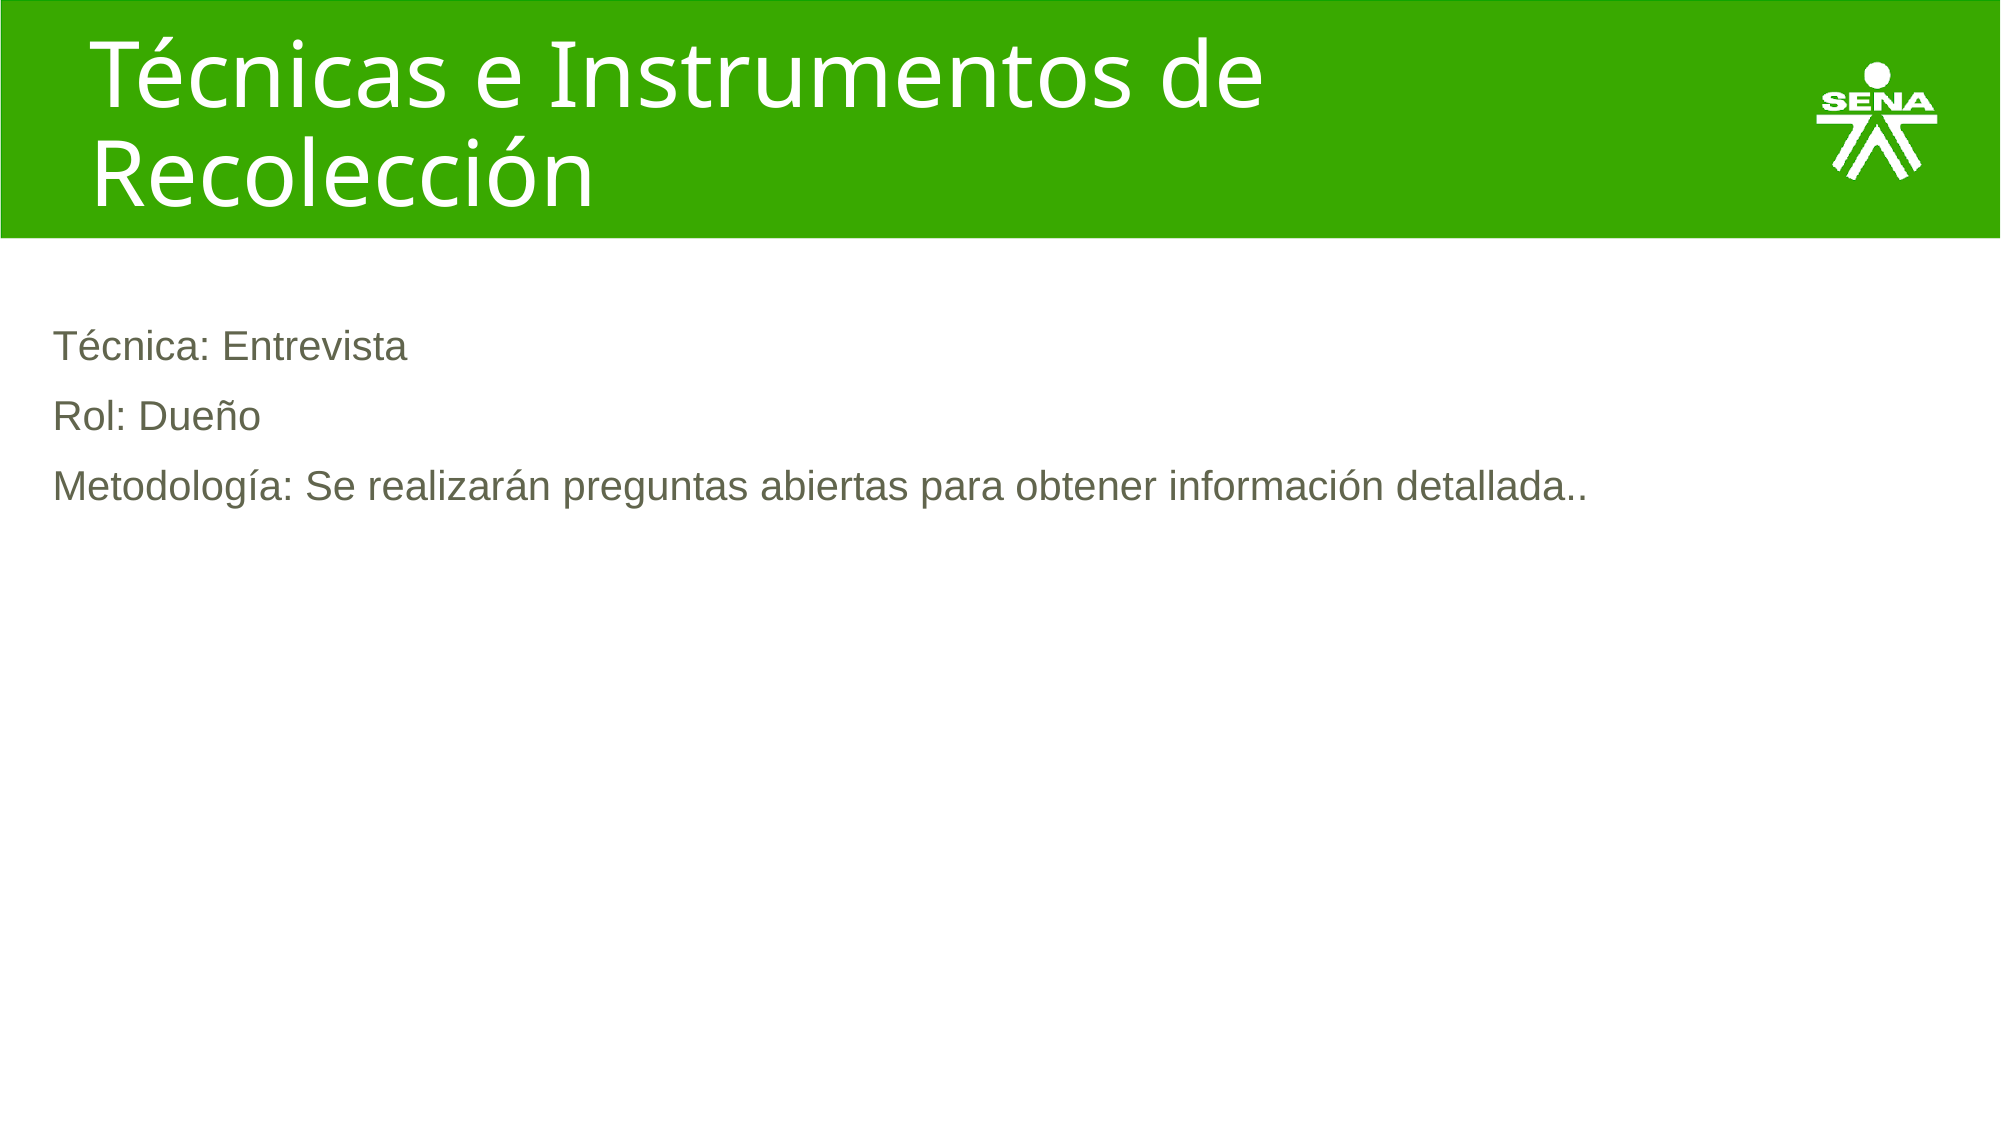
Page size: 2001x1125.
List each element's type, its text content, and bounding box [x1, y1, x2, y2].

picture [0, 0, 2001, 1125]
text_box Técnica: Entrevista Rol: Dueño Metodología: Se realizarán preguntas abiertas para obtener información detallada.. [0, 283, 2000, 524]
title Técnicas e Instrumentos de Recolección [74, 18, 1800, 236]
